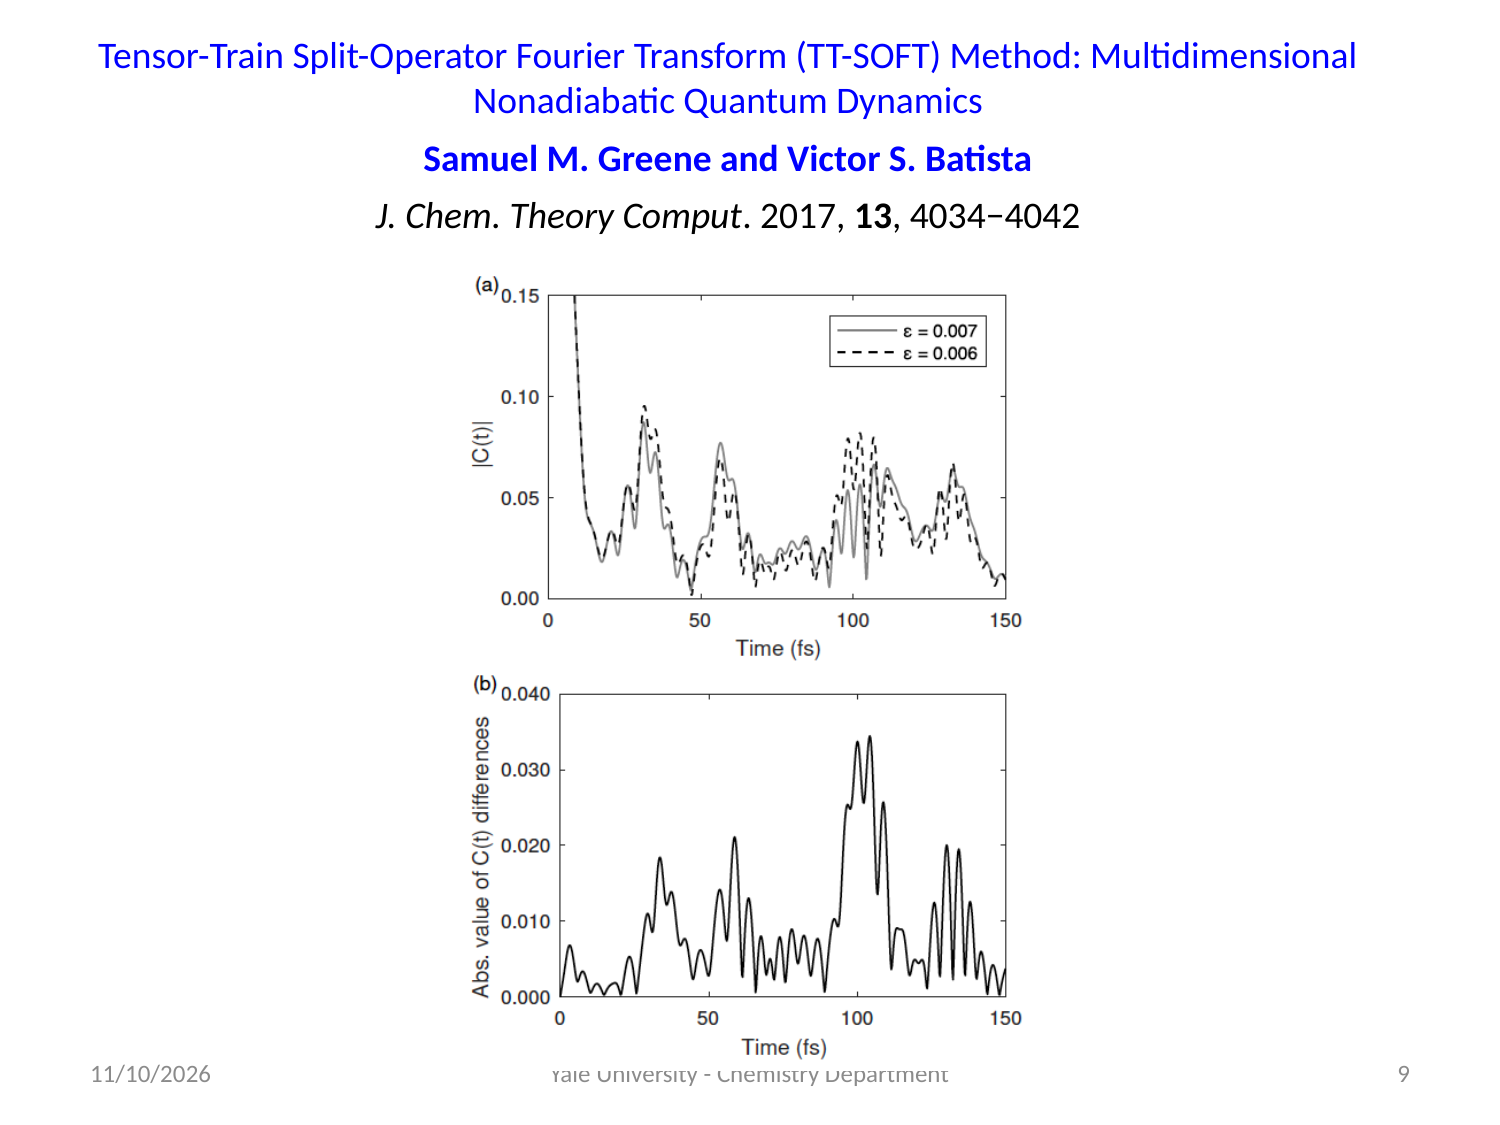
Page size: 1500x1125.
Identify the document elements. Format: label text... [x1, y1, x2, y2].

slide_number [75, 1042, 425, 1103]
text_box Tensor-Train Split-Operator Fourier Transform (TT-SOFT) Method: Multidimensional Nonadiabatic Quantum Dynamics Samuel M. Greene and Victor S. Batista J. Chem. Theory Comput. 2017, 13, 4034−4042 [31, 23, 1425, 244]
picture [455, 266, 1034, 1071]
footer Yale University - Chemistry Department [512, 1079, 988, 1103]
slide_number 9 [1074, 1042, 1425, 1103]
